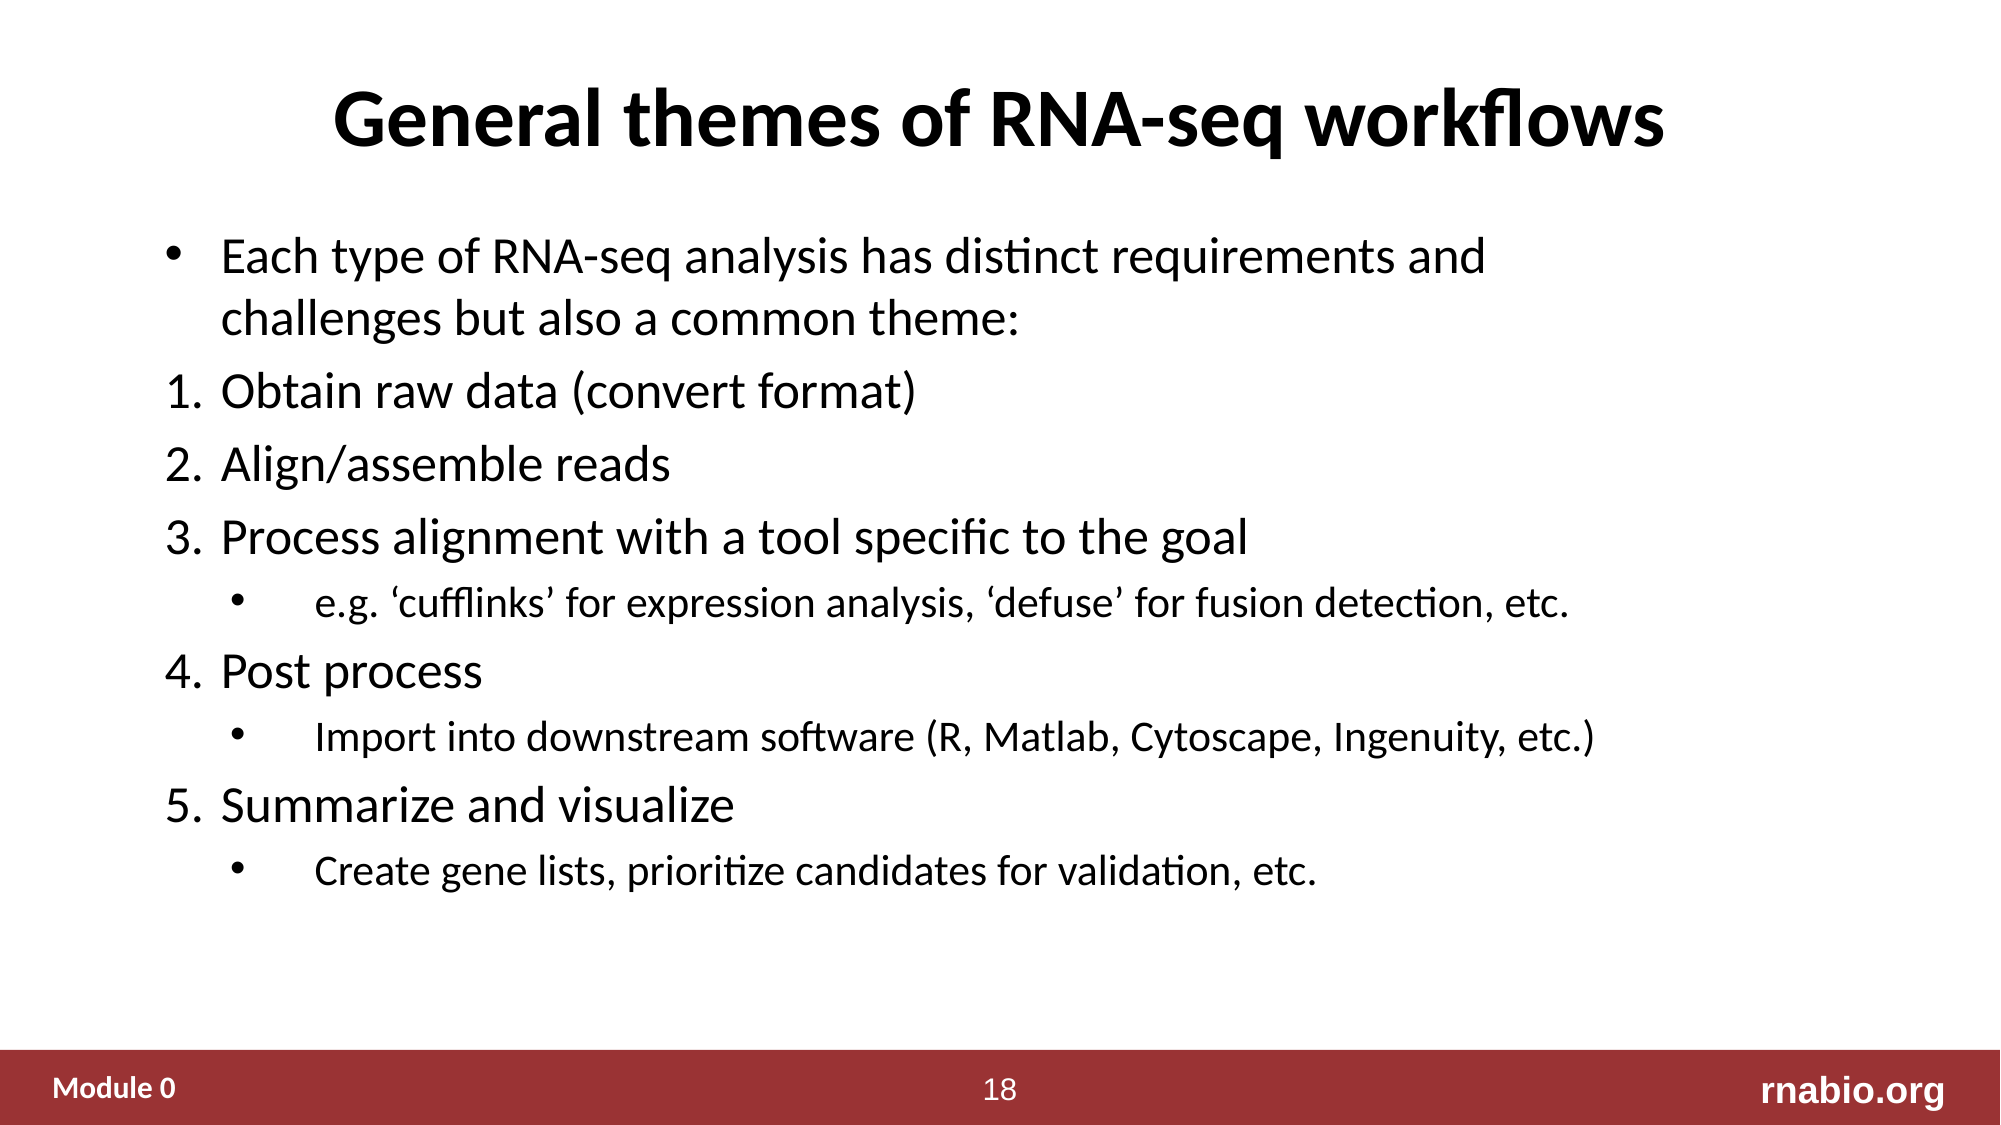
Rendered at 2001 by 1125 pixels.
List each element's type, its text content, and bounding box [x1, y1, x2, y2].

title General themes of RNA-seq workflows [275, 19, 1725, 207]
list Each type of RNA-seq analysis has distinct requirements and challenges but also a common theme: Obtain raw data (convert format) Align/assemble reads Process alignment with a tool specific to the goal e.g. ‘cufflinks’ for expression analysis, ‘defuse’ for fusion detection, etc. Post process Import into downstream software (R, Matlab, Cytoscape, Ingenuity, etc.) Summarize and visualize Create gene lists, prioritize candidates for validation, etc. [149, 213, 1725, 977]
